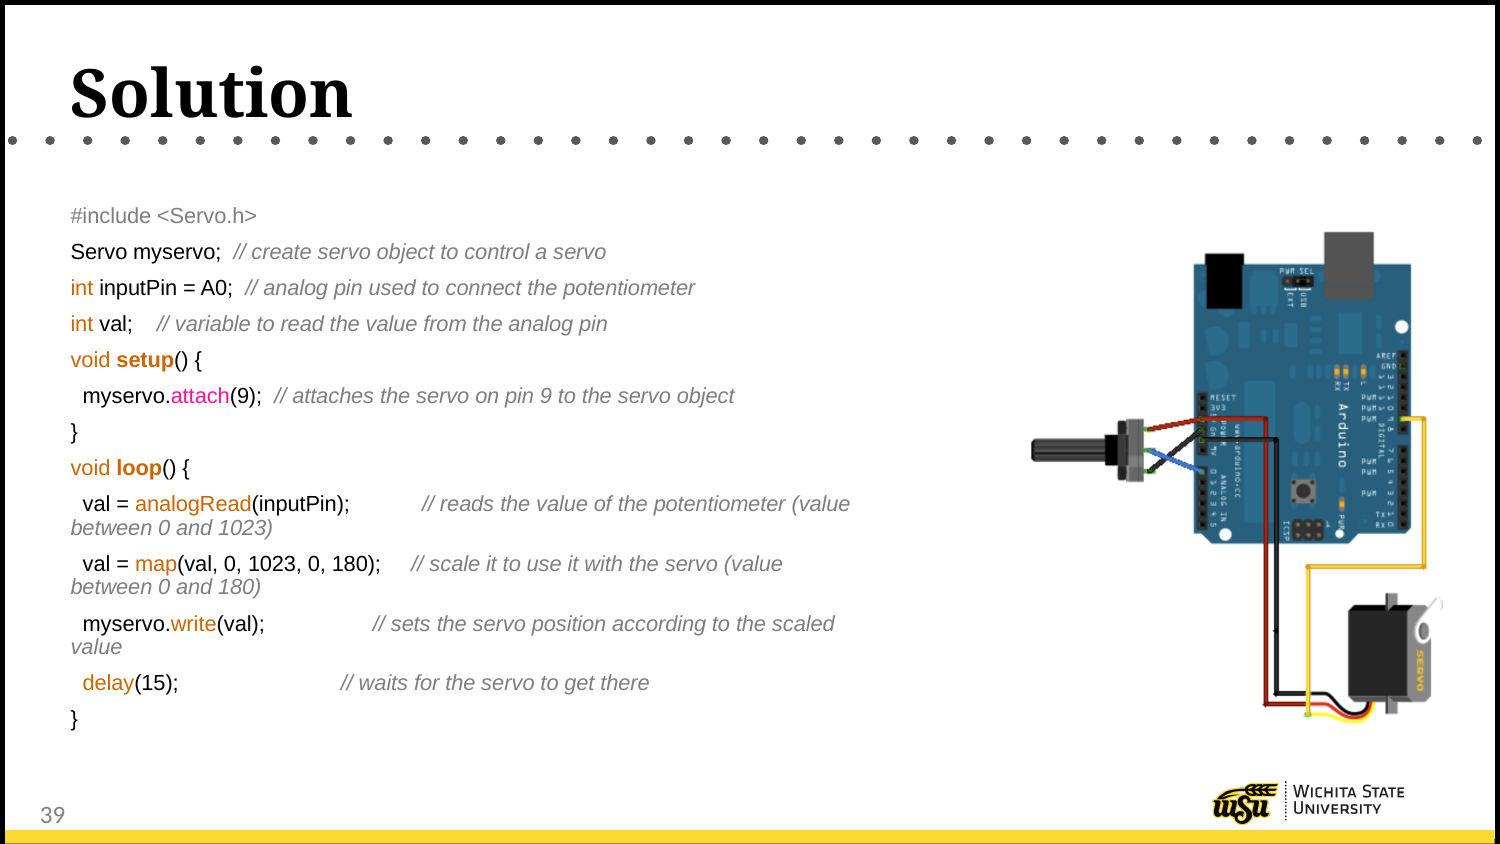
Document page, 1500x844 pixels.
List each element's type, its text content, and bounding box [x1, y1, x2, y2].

title Solution [55, 33, 1450, 138]
list #include <Servo.h> Servo myservo; // create servo object to control a servo int inputPin = A0; // analog pin used to connect the potentiometer int val; // variable to read the value from the analog pin void setup() { myservo.attach(9); // attaches the servo on pin 9 to the servo object } void loop() { val = analogRead(inputPin); // reads the value of the potentiometer (value between 0 and 1023) val = map(val, 0, 1023, 0, 180); // scale it to use it with the servo (value between 0 and 180) myservo.write(val); // sets the servo position according to the scaled value delay(15); // waits for the servo to get there } [55, 196, 880, 754]
picture [954, 197, 1500, 759]
picture [1212, 781, 1404, 825]
